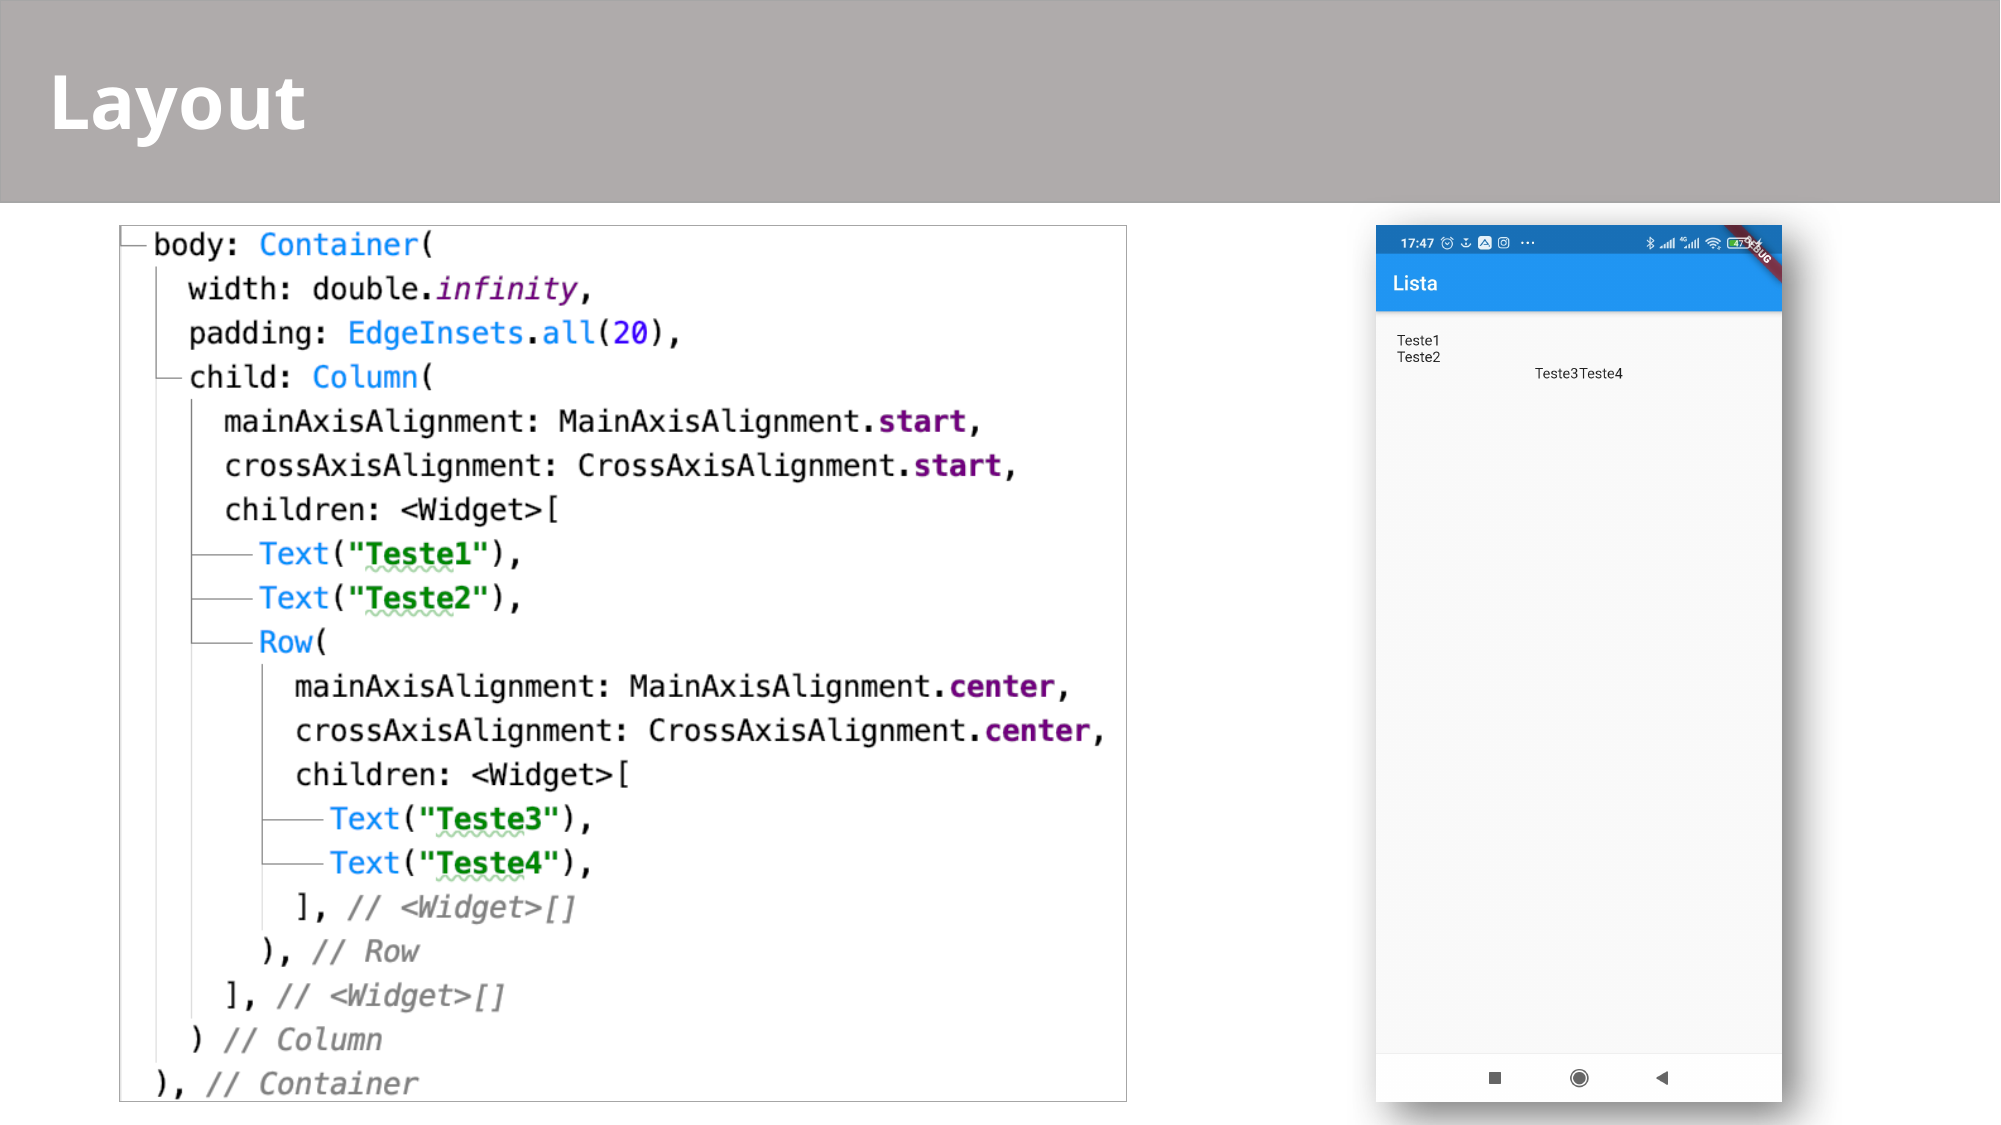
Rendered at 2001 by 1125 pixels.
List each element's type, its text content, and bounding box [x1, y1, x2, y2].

title Layout [33, 23, 1759, 188]
picture [119, 225, 1127, 1102]
picture [1376, 225, 1782, 1102]
text_box [0, 0, 2000, 203]
